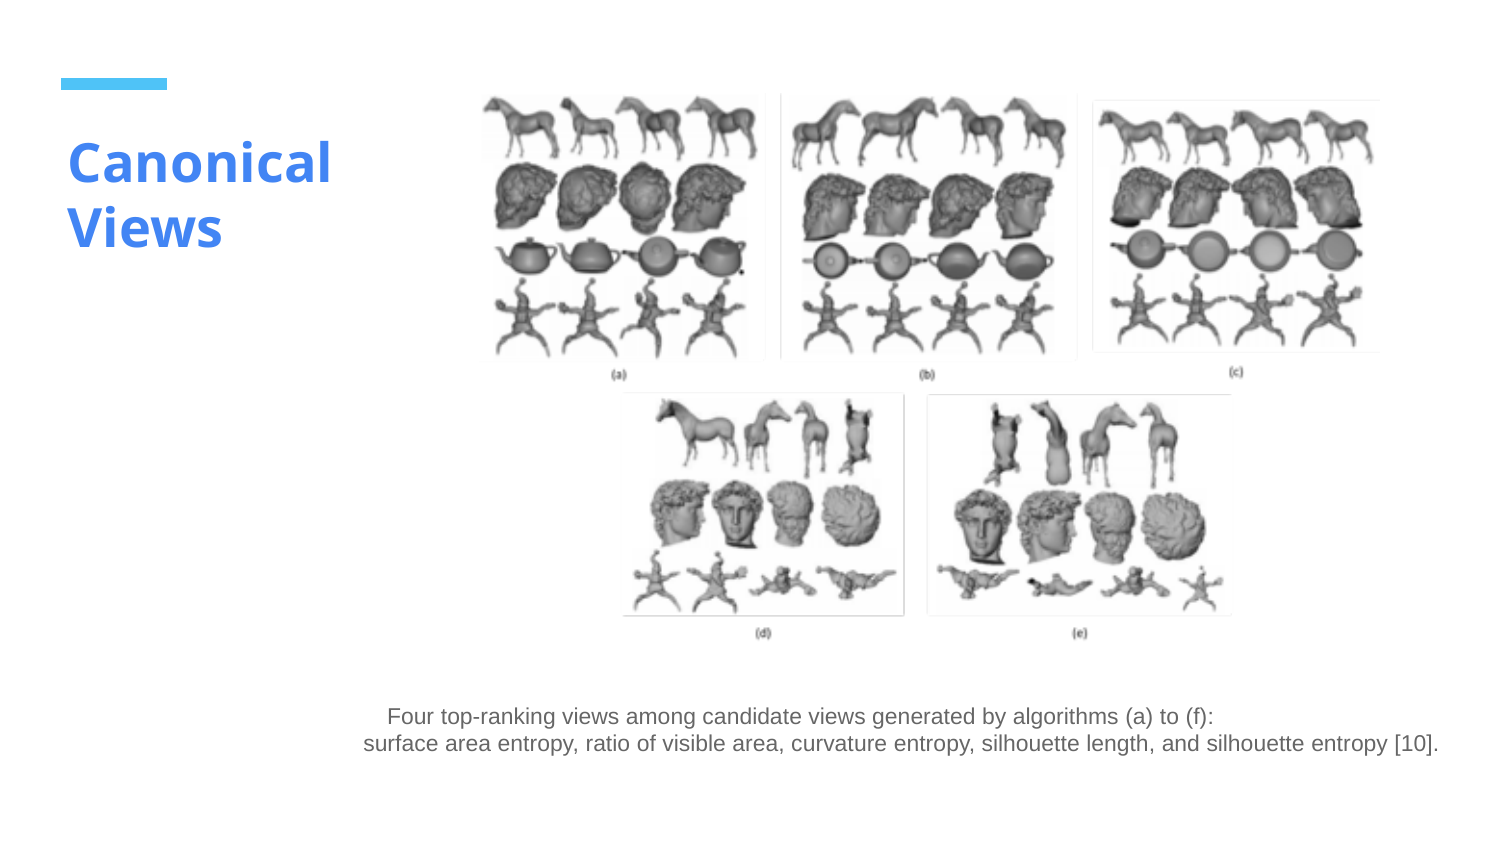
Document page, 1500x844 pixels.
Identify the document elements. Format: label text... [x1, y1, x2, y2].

title Canonical Views [52, 113, 338, 631]
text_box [343, 92, 1461, 821]
